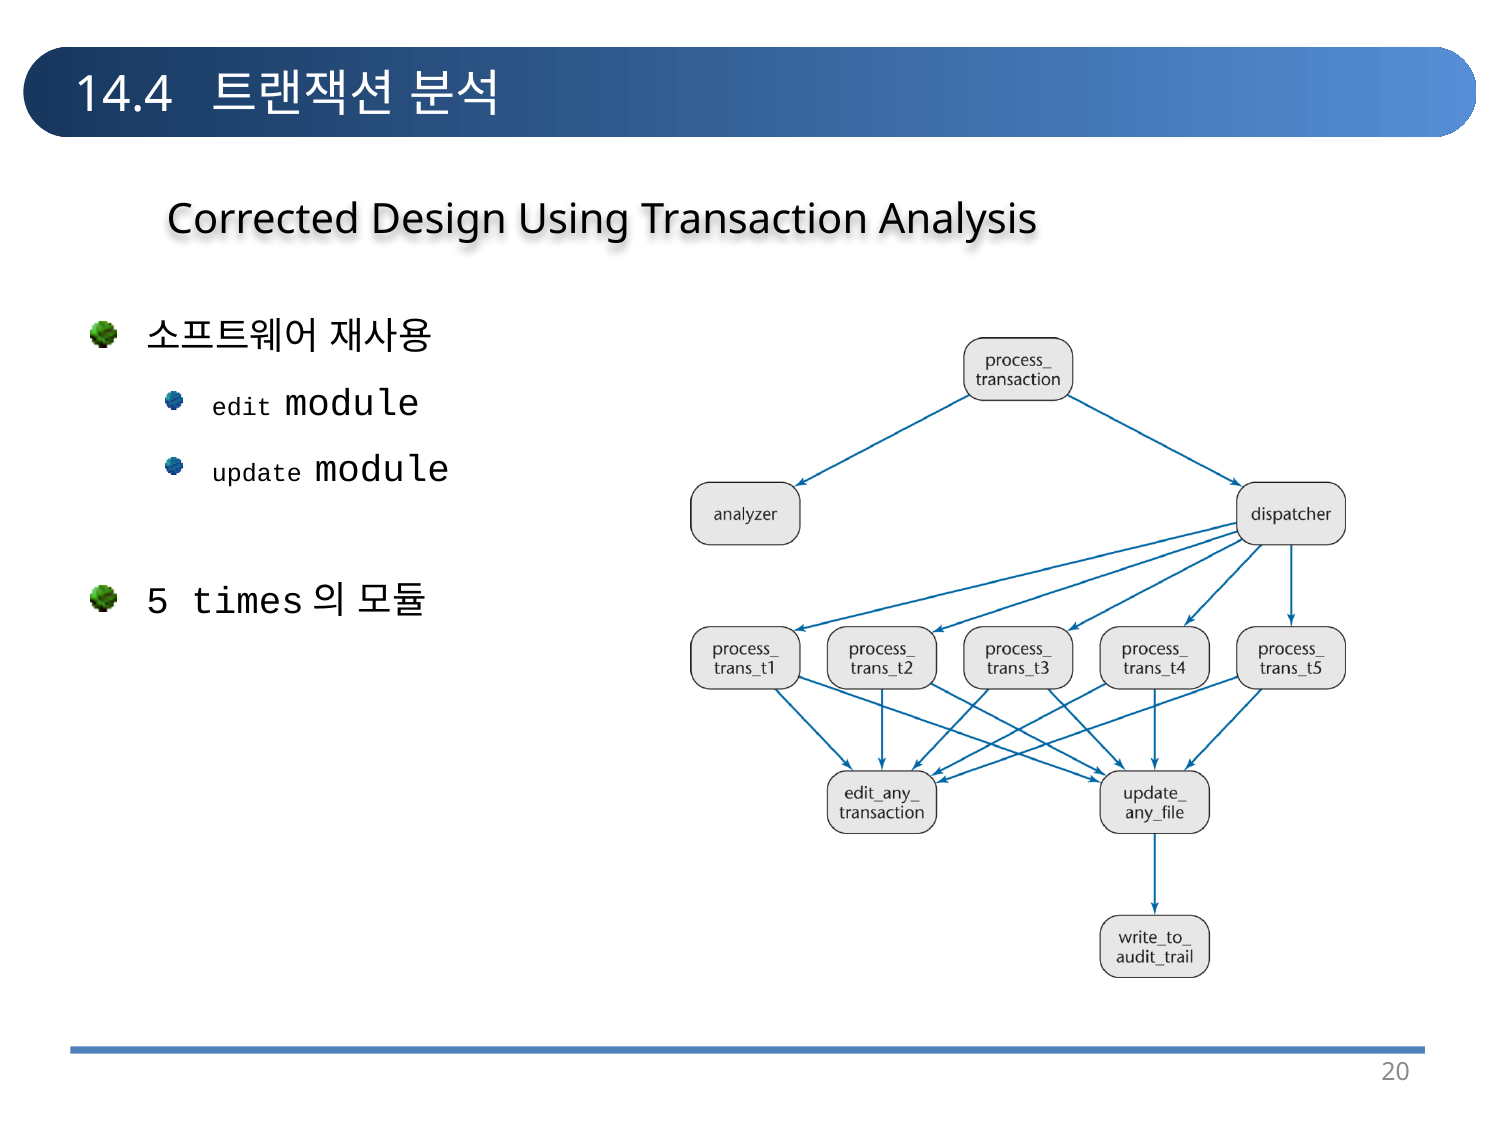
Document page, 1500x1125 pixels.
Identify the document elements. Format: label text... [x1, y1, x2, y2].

picture [90, 321, 117, 348]
picture [165, 457, 178, 468]
picture [165, 391, 183, 410]
title 14.4 트랜잭션 분석 [59, 56, 1410, 126]
list 소프트웨어 재사용 edit module update module 5 times의 모듈 [75, 290, 597, 1005]
picture [177, 391, 183, 398]
slide_number 20 [1074, 1042, 1425, 1103]
picture [165, 466, 183, 475]
picture [90, 585, 117, 612]
picture [690, 337, 1346, 978]
list Corrected Design Using Transaction Analysis [60, 180, 1144, 255]
